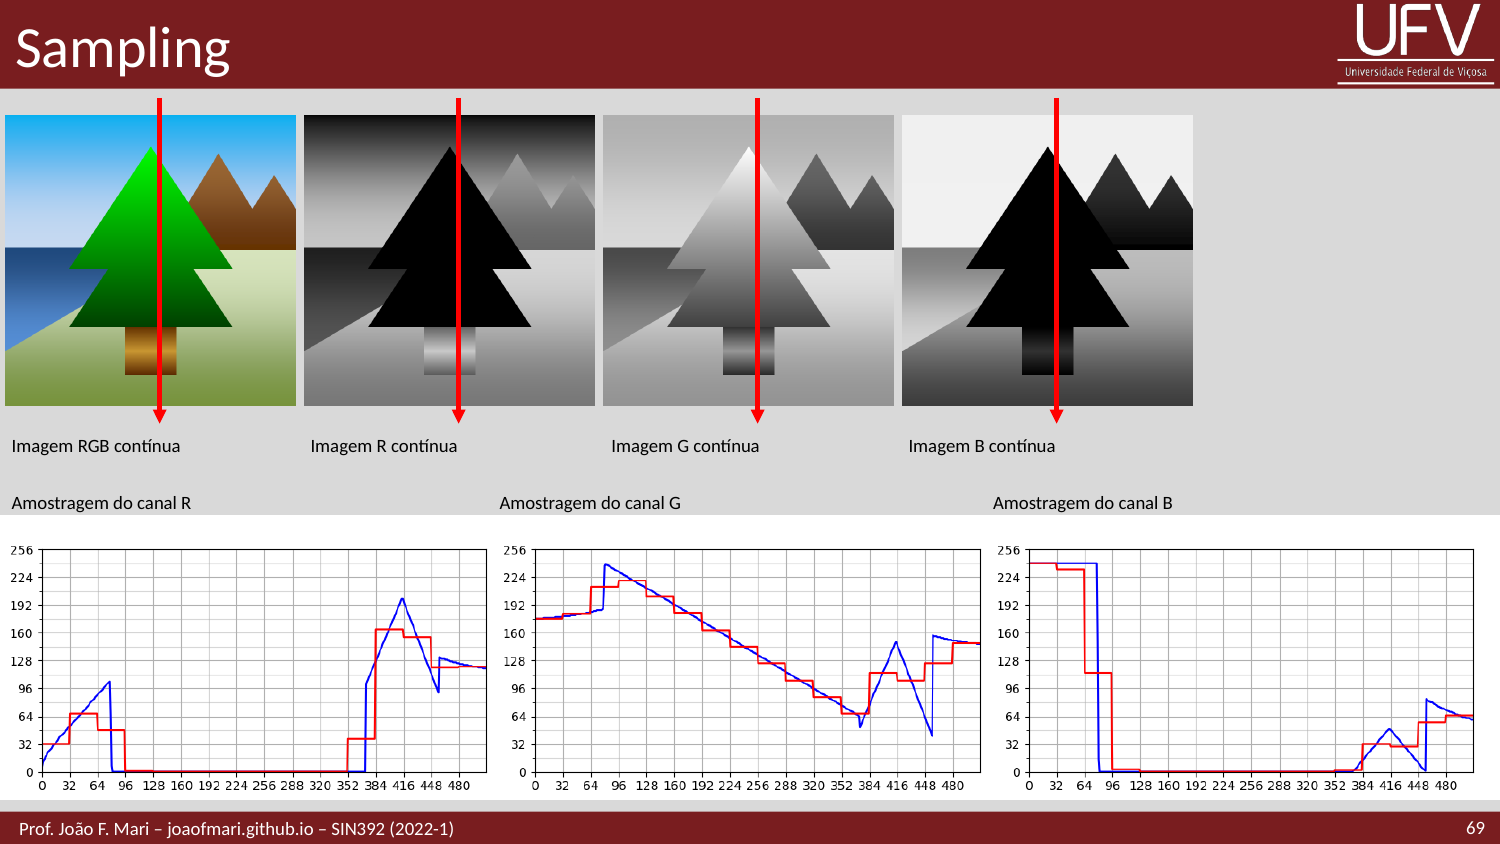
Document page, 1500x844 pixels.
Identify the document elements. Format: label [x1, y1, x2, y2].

text_box [4, 97, 297, 468]
list [0, 88, 1500, 515]
title [0, 0, 1500, 88]
text_box [985, 479, 1294, 515]
list [0, 801, 1500, 812]
text_box [901, 97, 1194, 468]
slide_number [1328, 811, 1500, 844]
picture [160, 115, 296, 406]
text_box [492, 479, 800, 515]
text_box [603, 97, 897, 468]
picture [0, 515, 1500, 801]
picture [5, 115, 159, 406]
text_box [4, 479, 312, 515]
footer [0, 812, 1034, 844]
text_box [303, 97, 596, 468]
